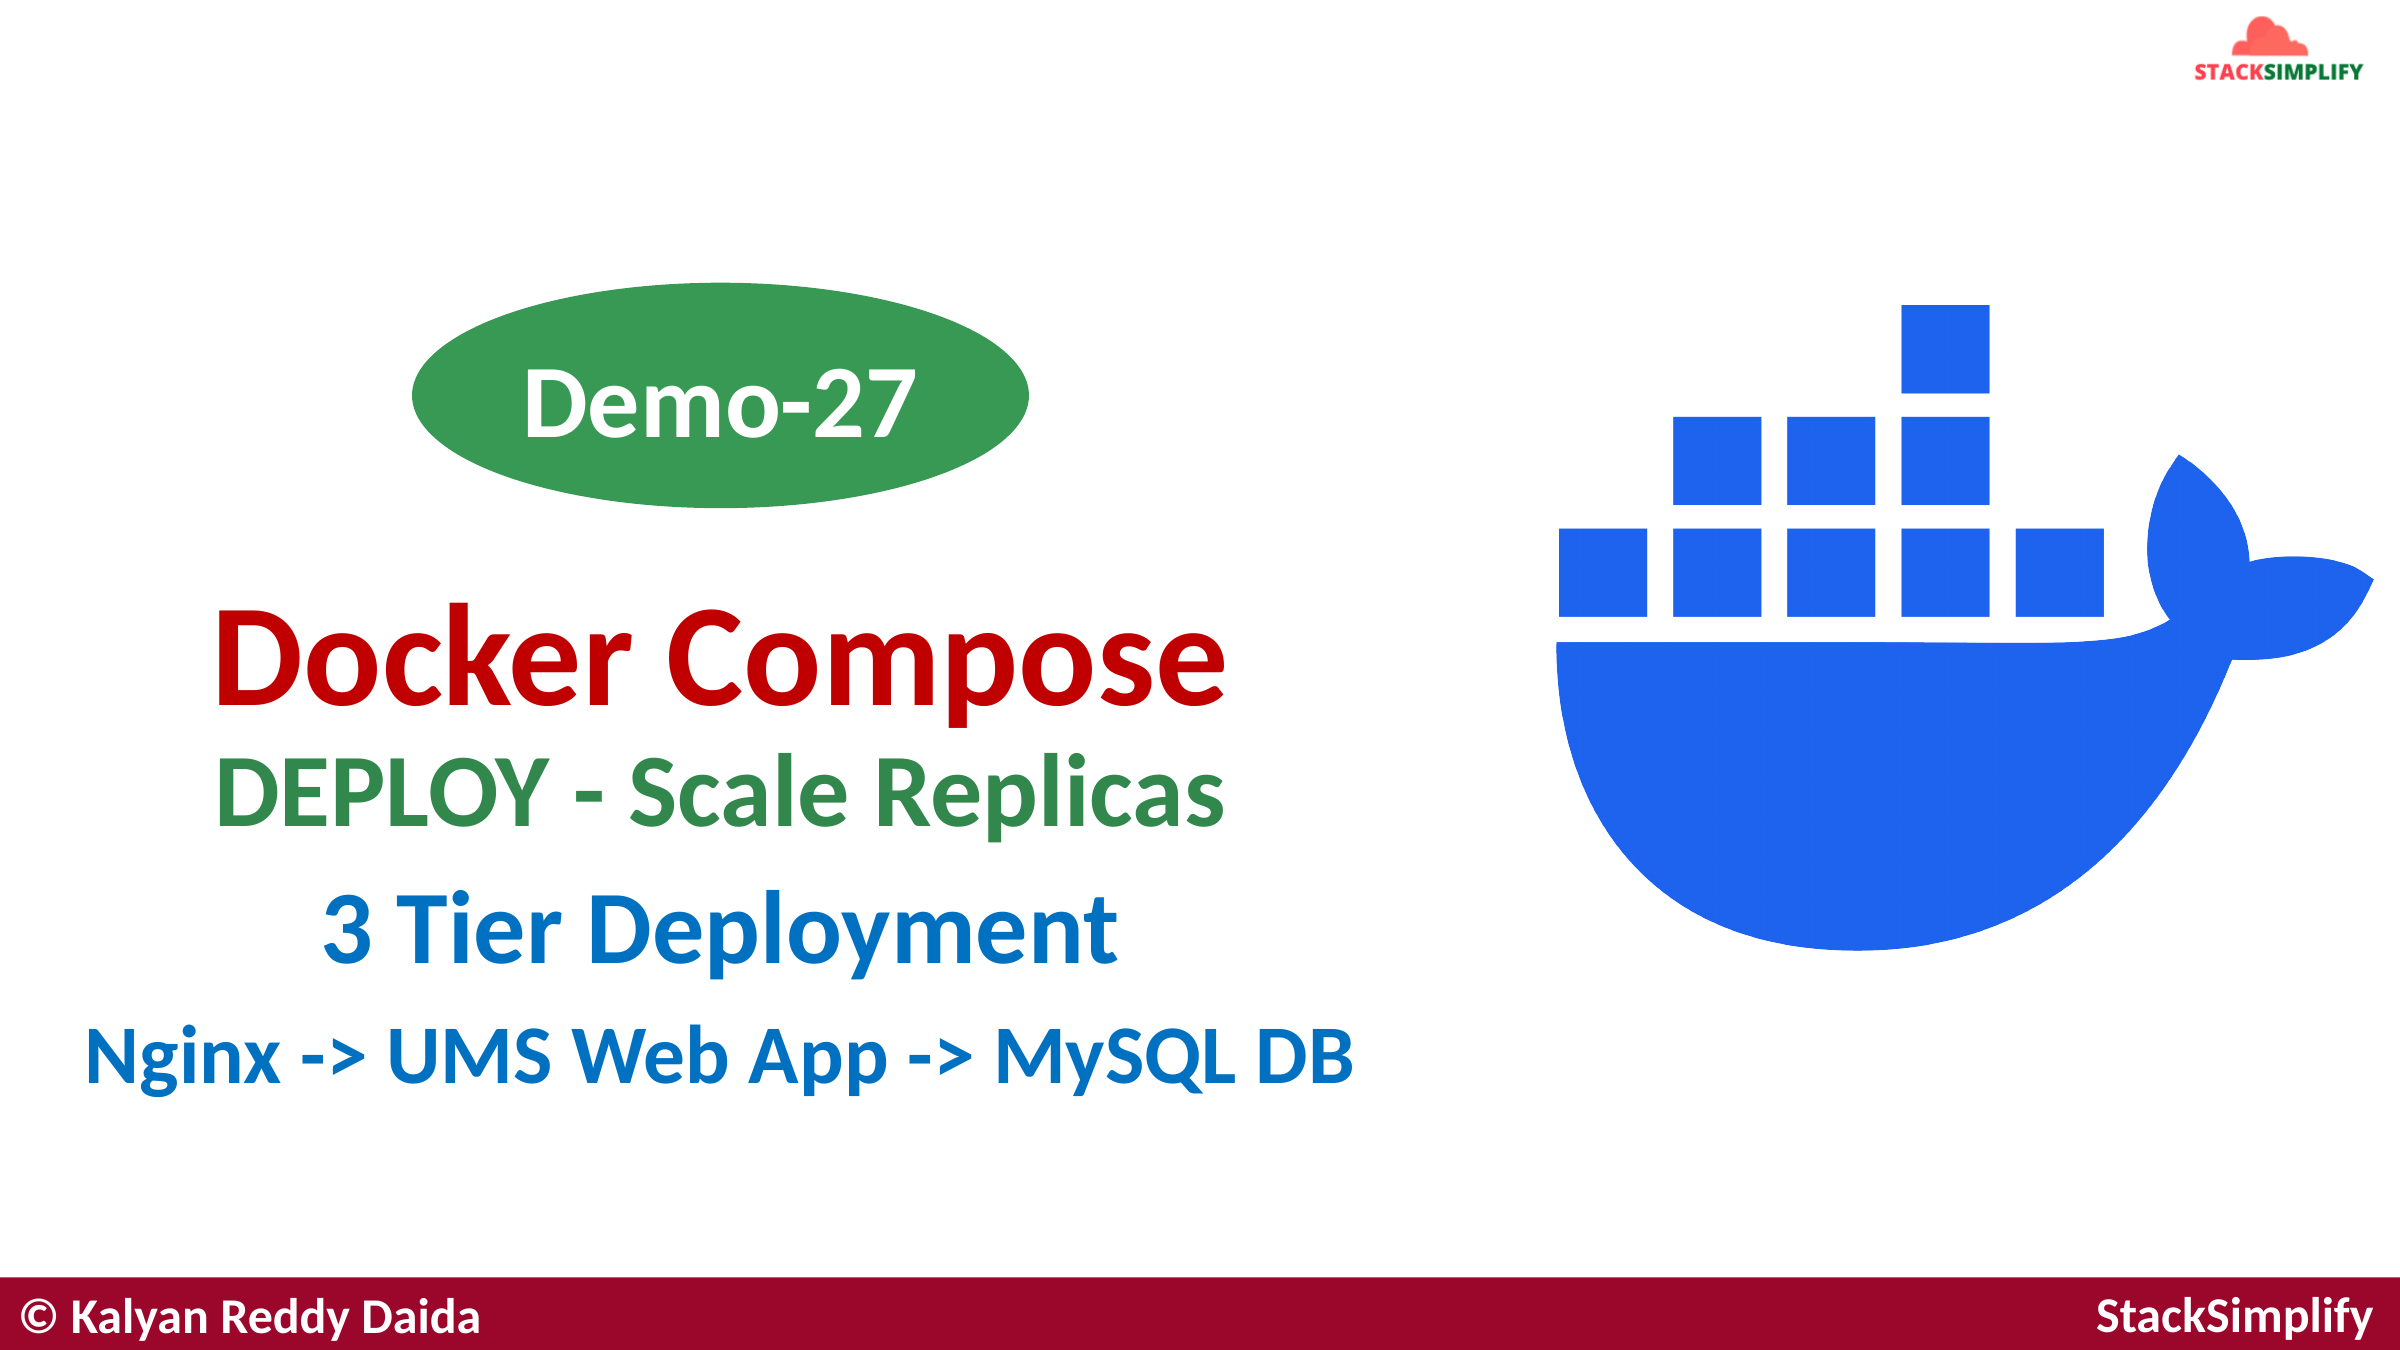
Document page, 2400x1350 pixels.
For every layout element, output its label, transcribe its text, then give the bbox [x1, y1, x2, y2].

text_box [1175, 650, 1225, 700]
text_box [1200, 675, 1743, 1218]
picture [1555, 305, 2374, 952]
picture [2178, 10, 2375, 86]
text_box Demo-27 [409, 280, 1032, 511]
text_box [1200, 675, 1250, 725]
footer © Kalyan Reddy Daida [0, 1278, 511, 1350]
list Docker Compose DEPLOY - Scale Replicas 3 Tier Deployment Nginx -> UMS Web App -> MySQL DB [26, 570, 1415, 951]
